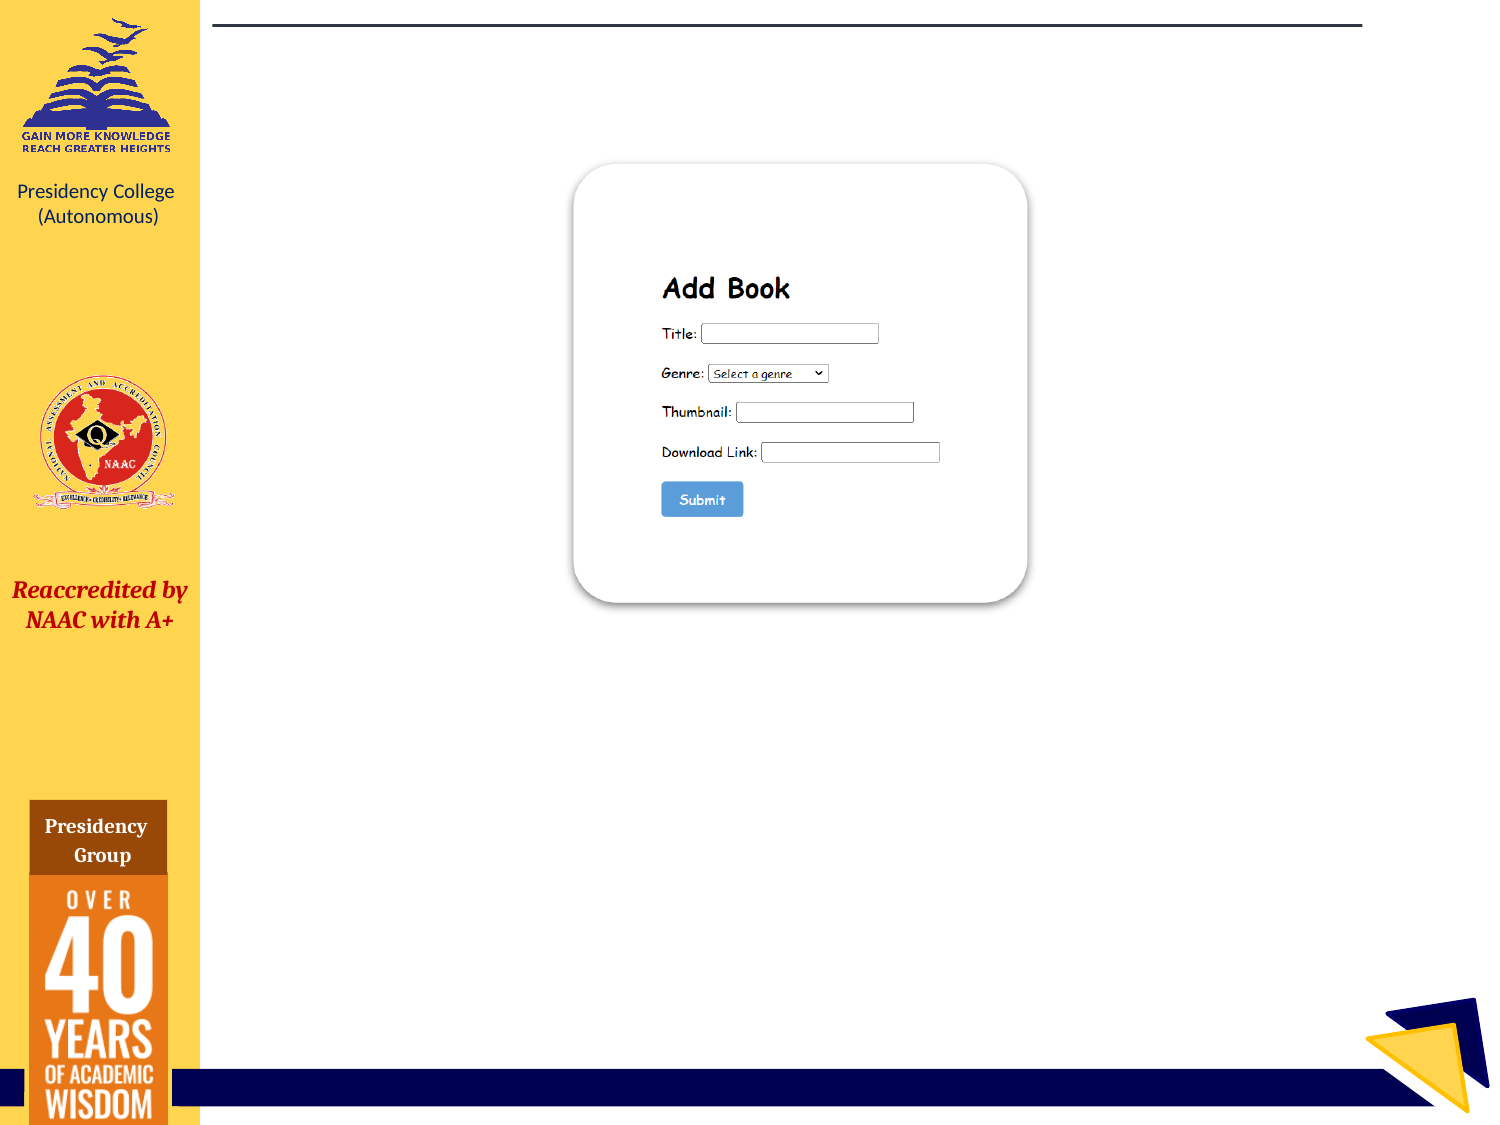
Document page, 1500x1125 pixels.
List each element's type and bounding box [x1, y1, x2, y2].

picture [212, 24, 1363, 762]
picture [27, 373, 182, 512]
picture [29, 875, 168, 1125]
picture [22, 18, 170, 152]
